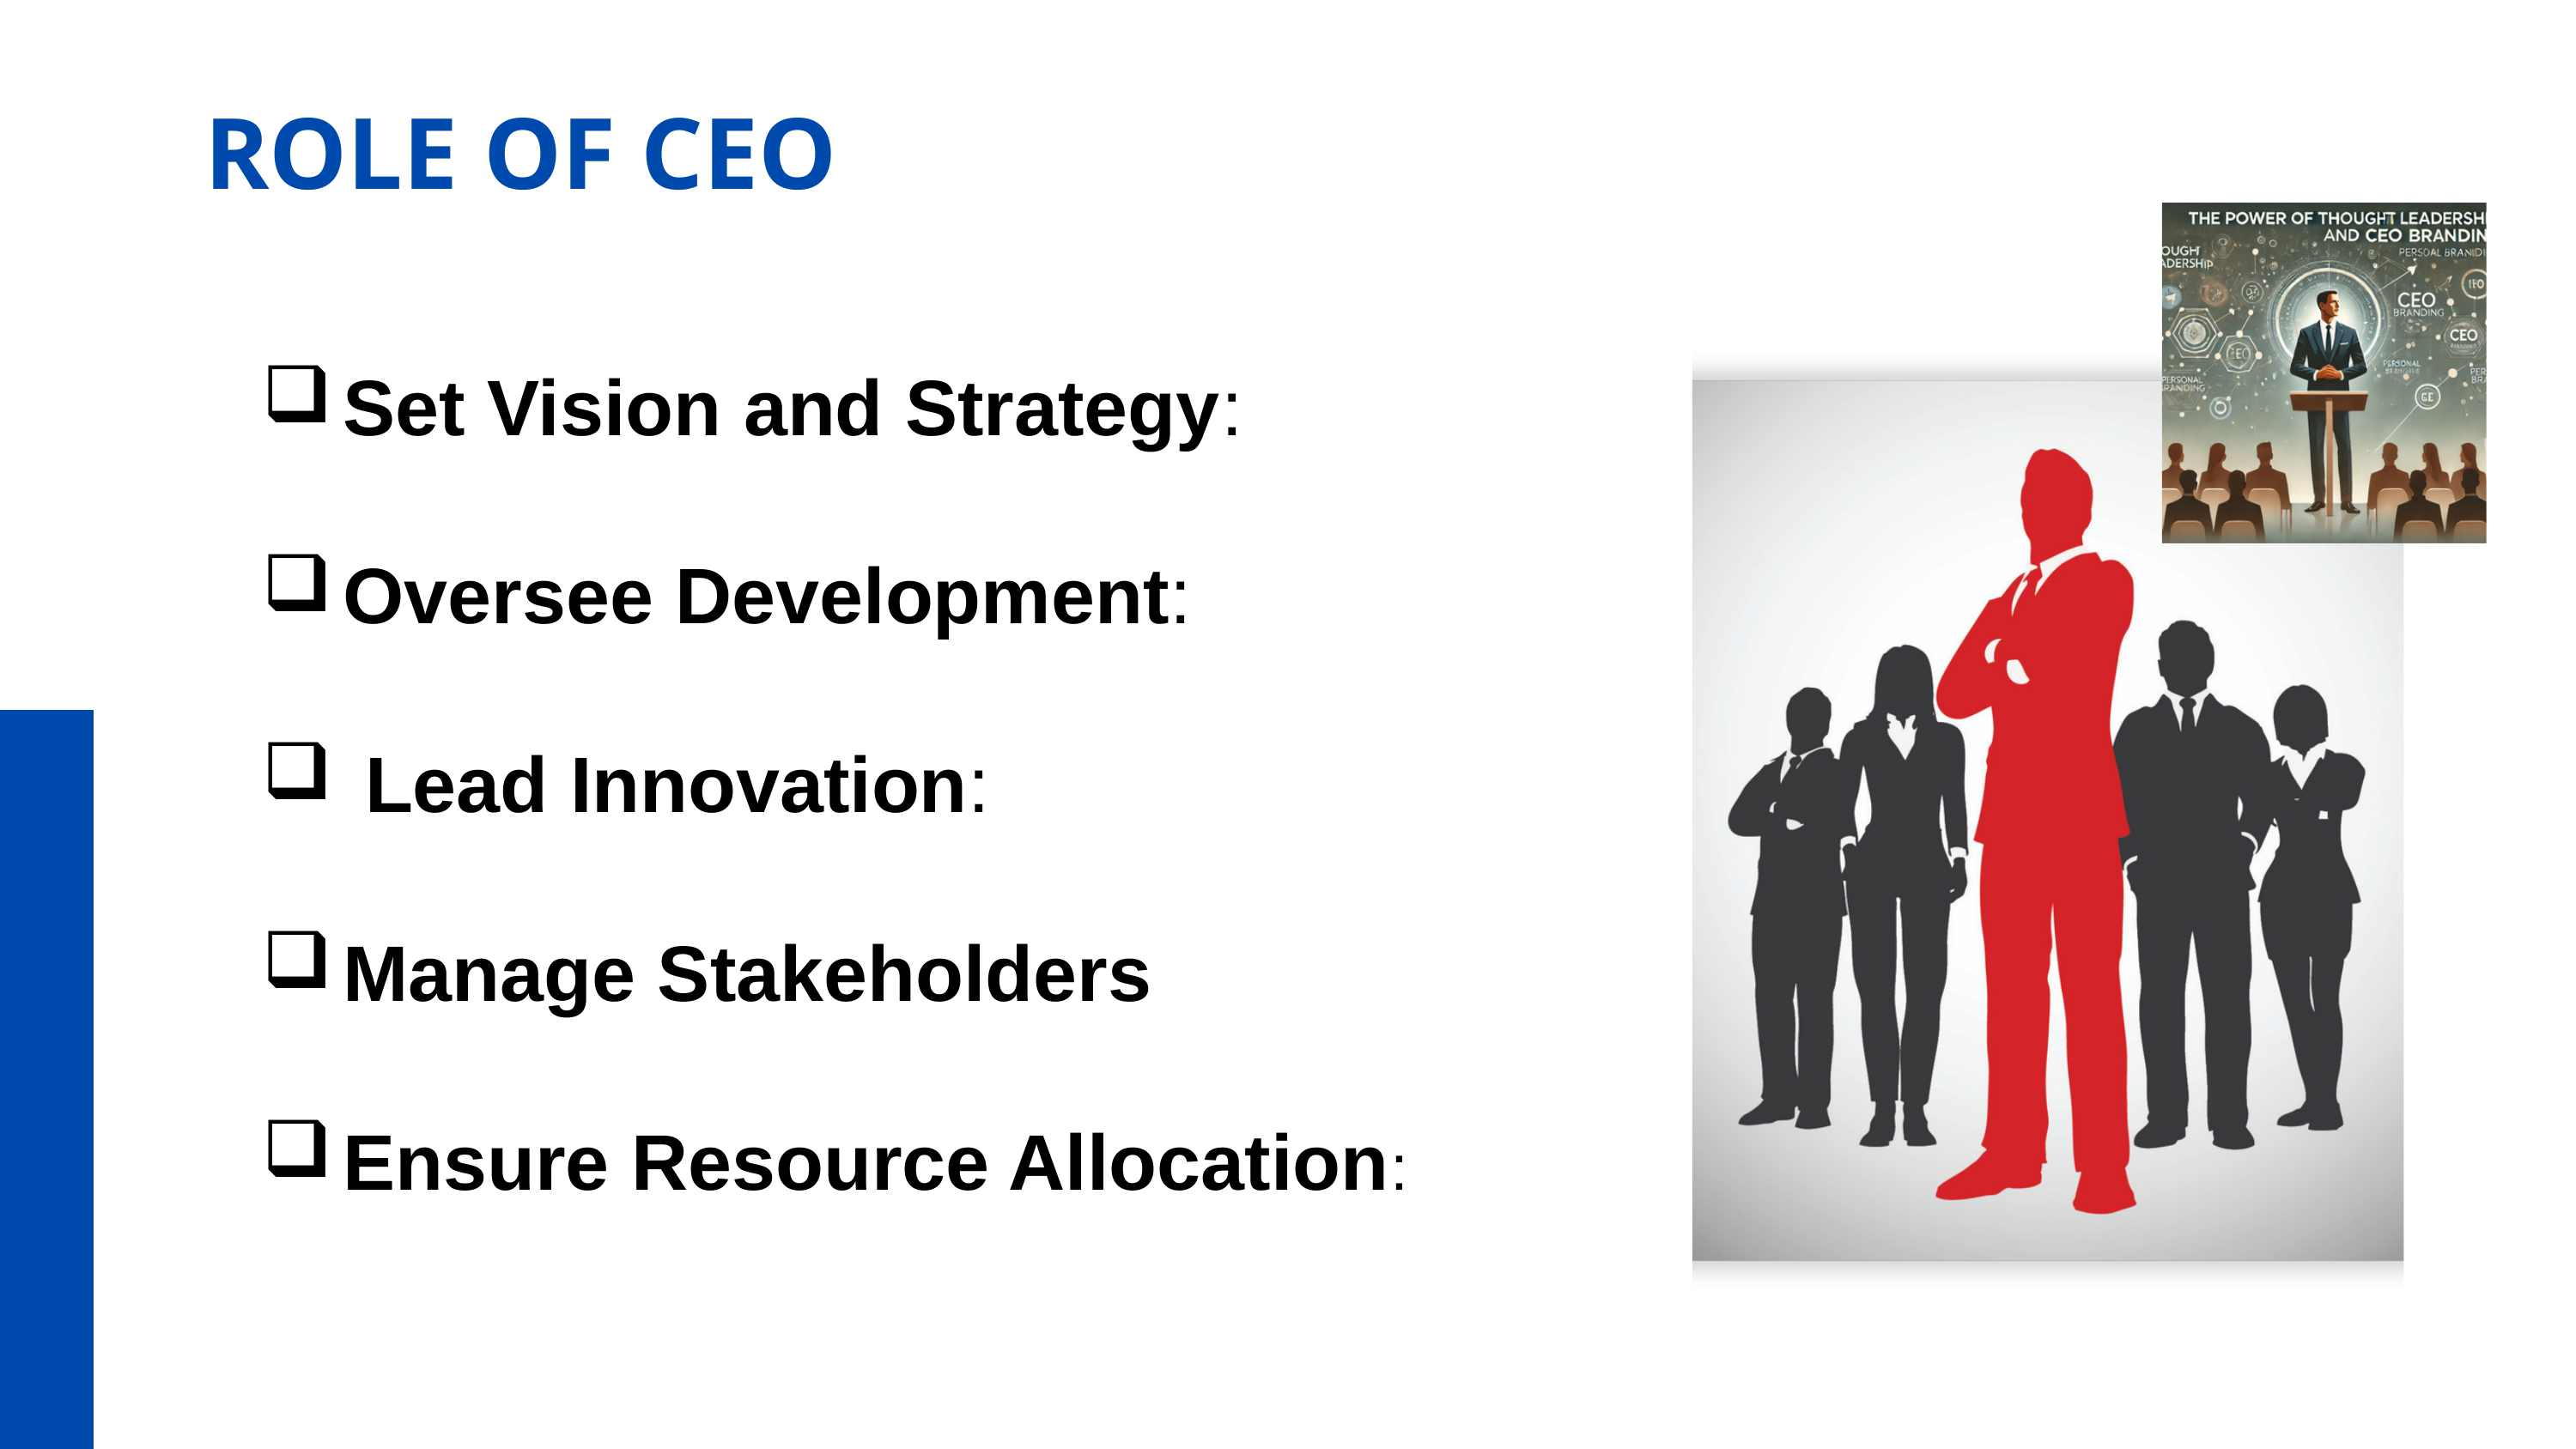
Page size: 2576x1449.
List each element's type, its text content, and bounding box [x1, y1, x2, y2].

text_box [0, 709, 94, 1449]
text_box Set Vision and Strategy: Oversee Development: Lead Innovation: Manage Stakeholders Ensure Resource Allocation: [120, 255, 1556, 1213]
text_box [1692, 337, 2404, 1304]
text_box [2161, 203, 2487, 543]
text_box ROLE OF CEO [204, 71, 1473, 209]
